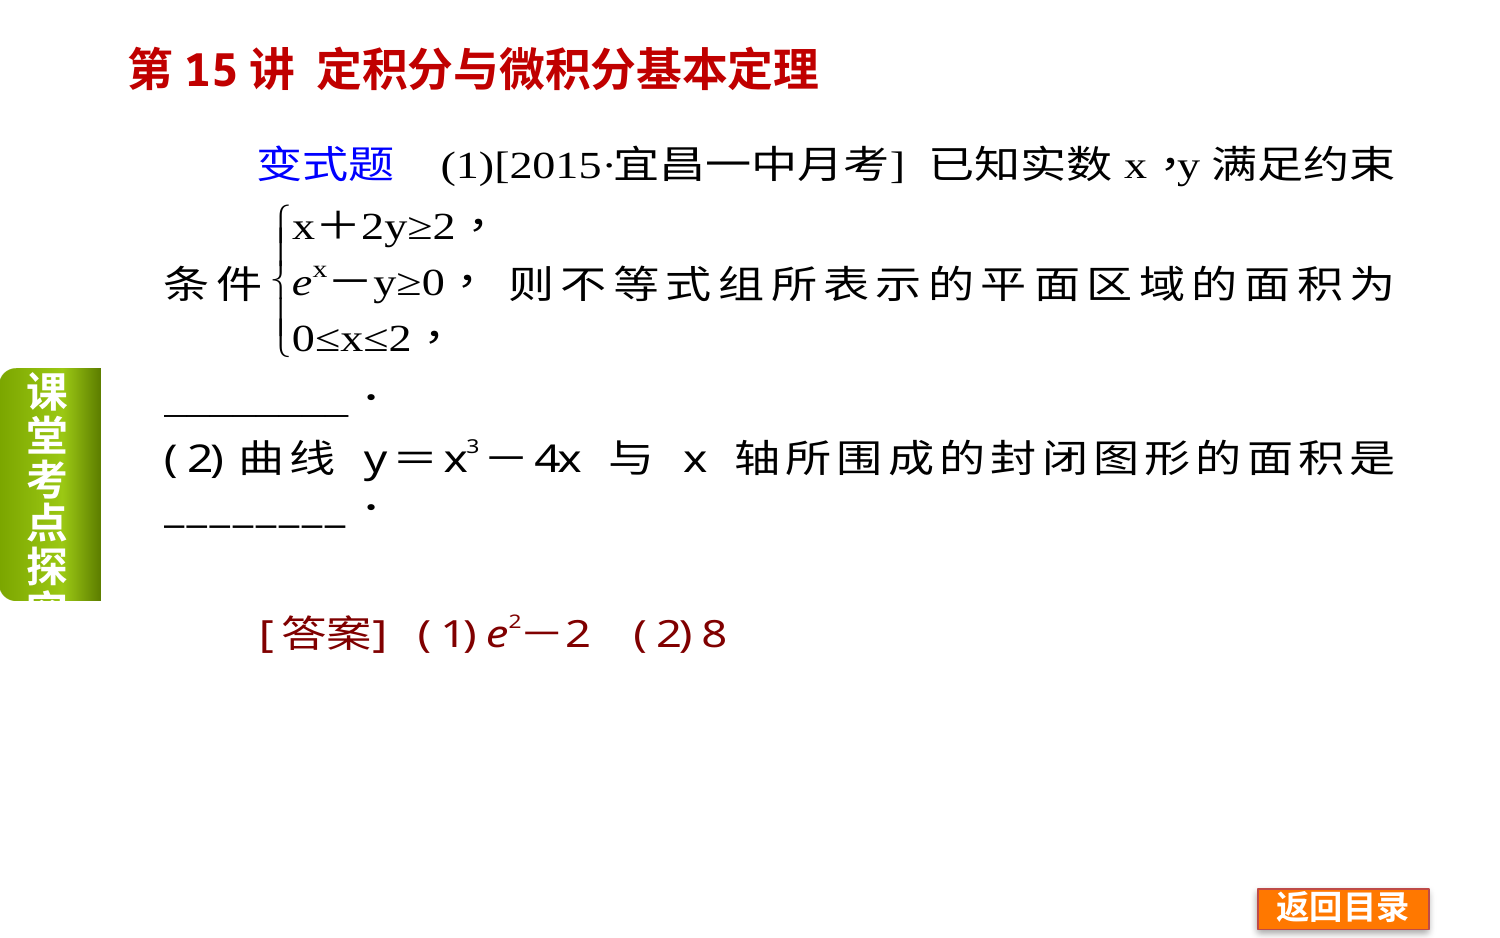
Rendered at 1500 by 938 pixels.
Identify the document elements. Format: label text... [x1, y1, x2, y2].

text_box 第15讲 定积分与微积分基本定理 [112, 35, 1211, 101]
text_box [167, 609, 1301, 723]
text_box 返回目录 [1257, 888, 1430, 930]
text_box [163, 139, 1397, 831]
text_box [0, 364, 101, 602]
